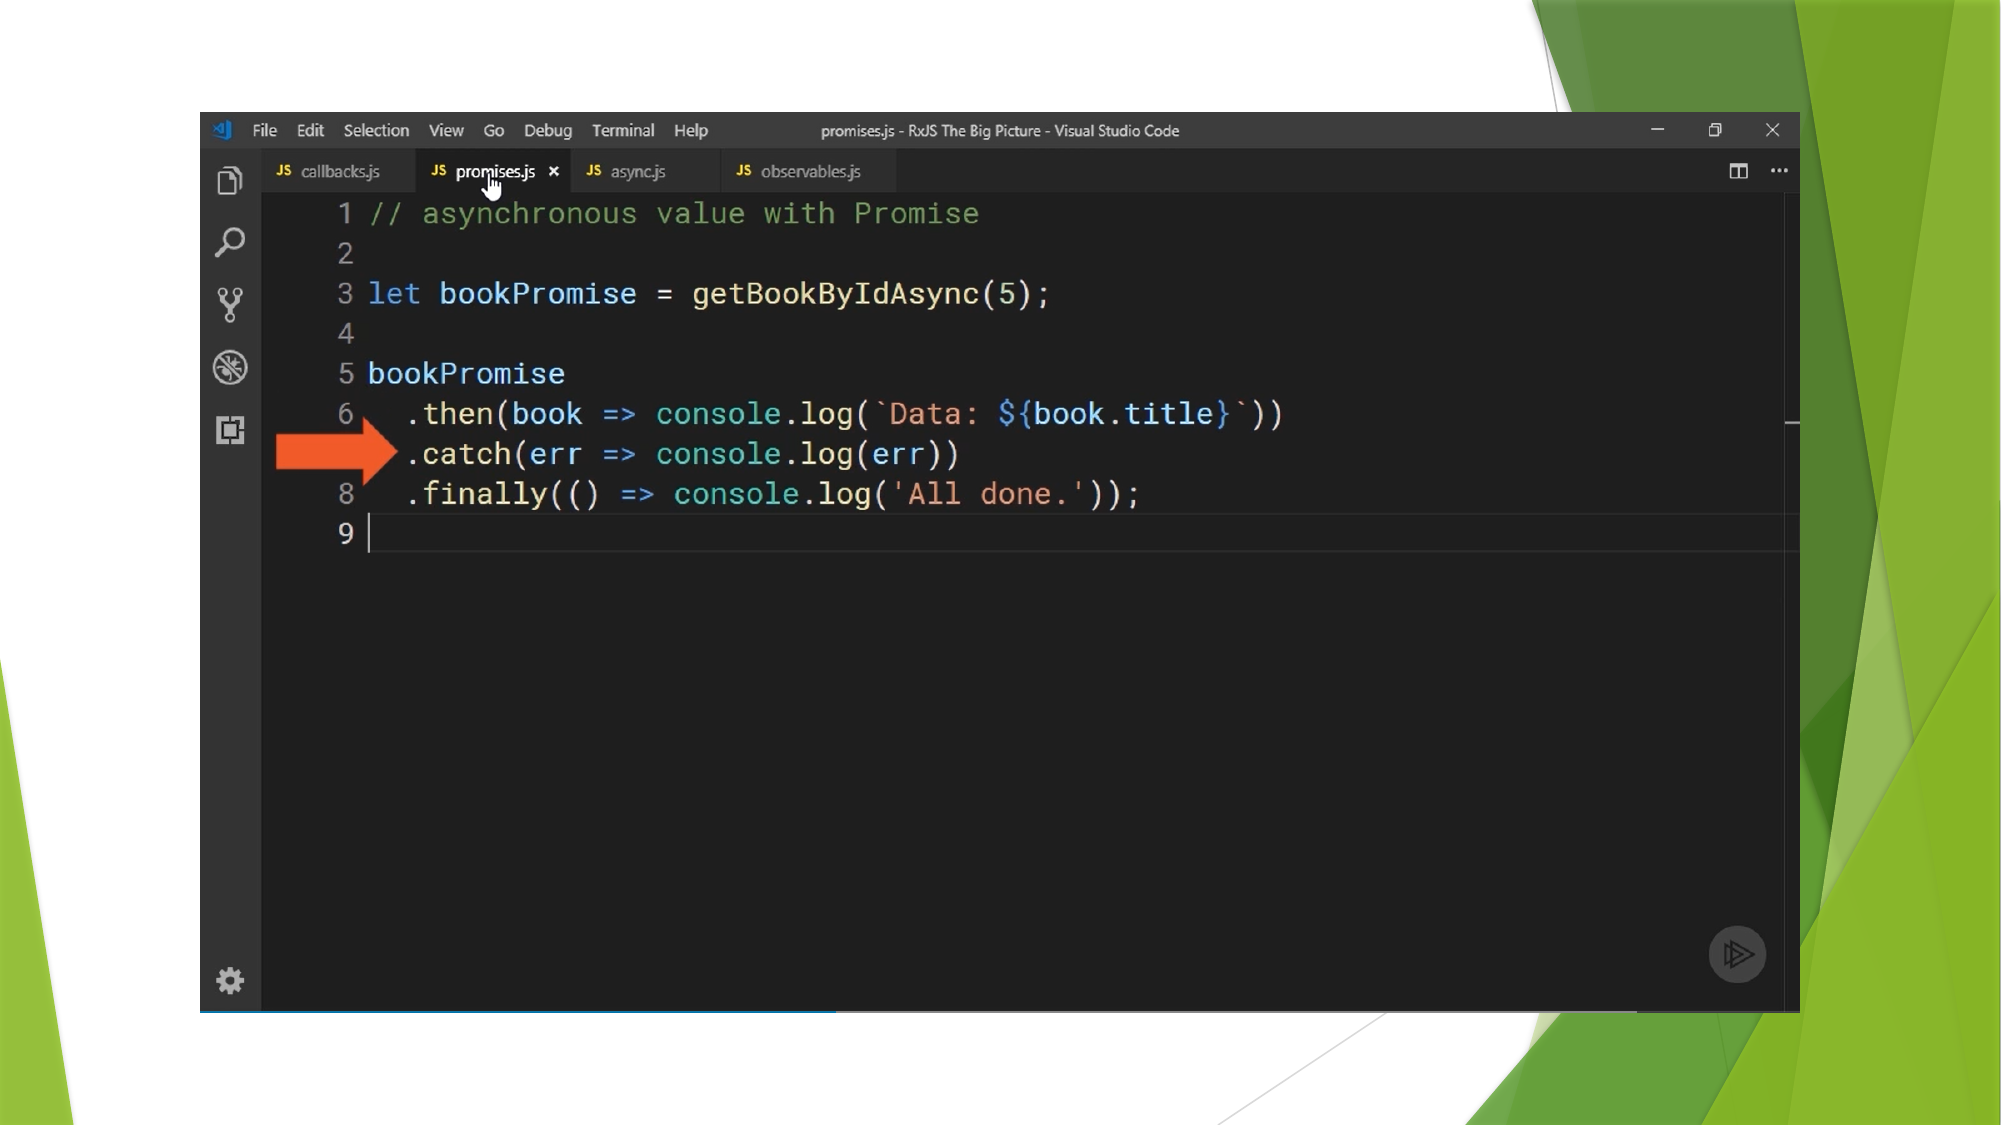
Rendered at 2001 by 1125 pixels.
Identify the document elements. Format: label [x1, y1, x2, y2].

picture [199, 111, 1801, 1013]
